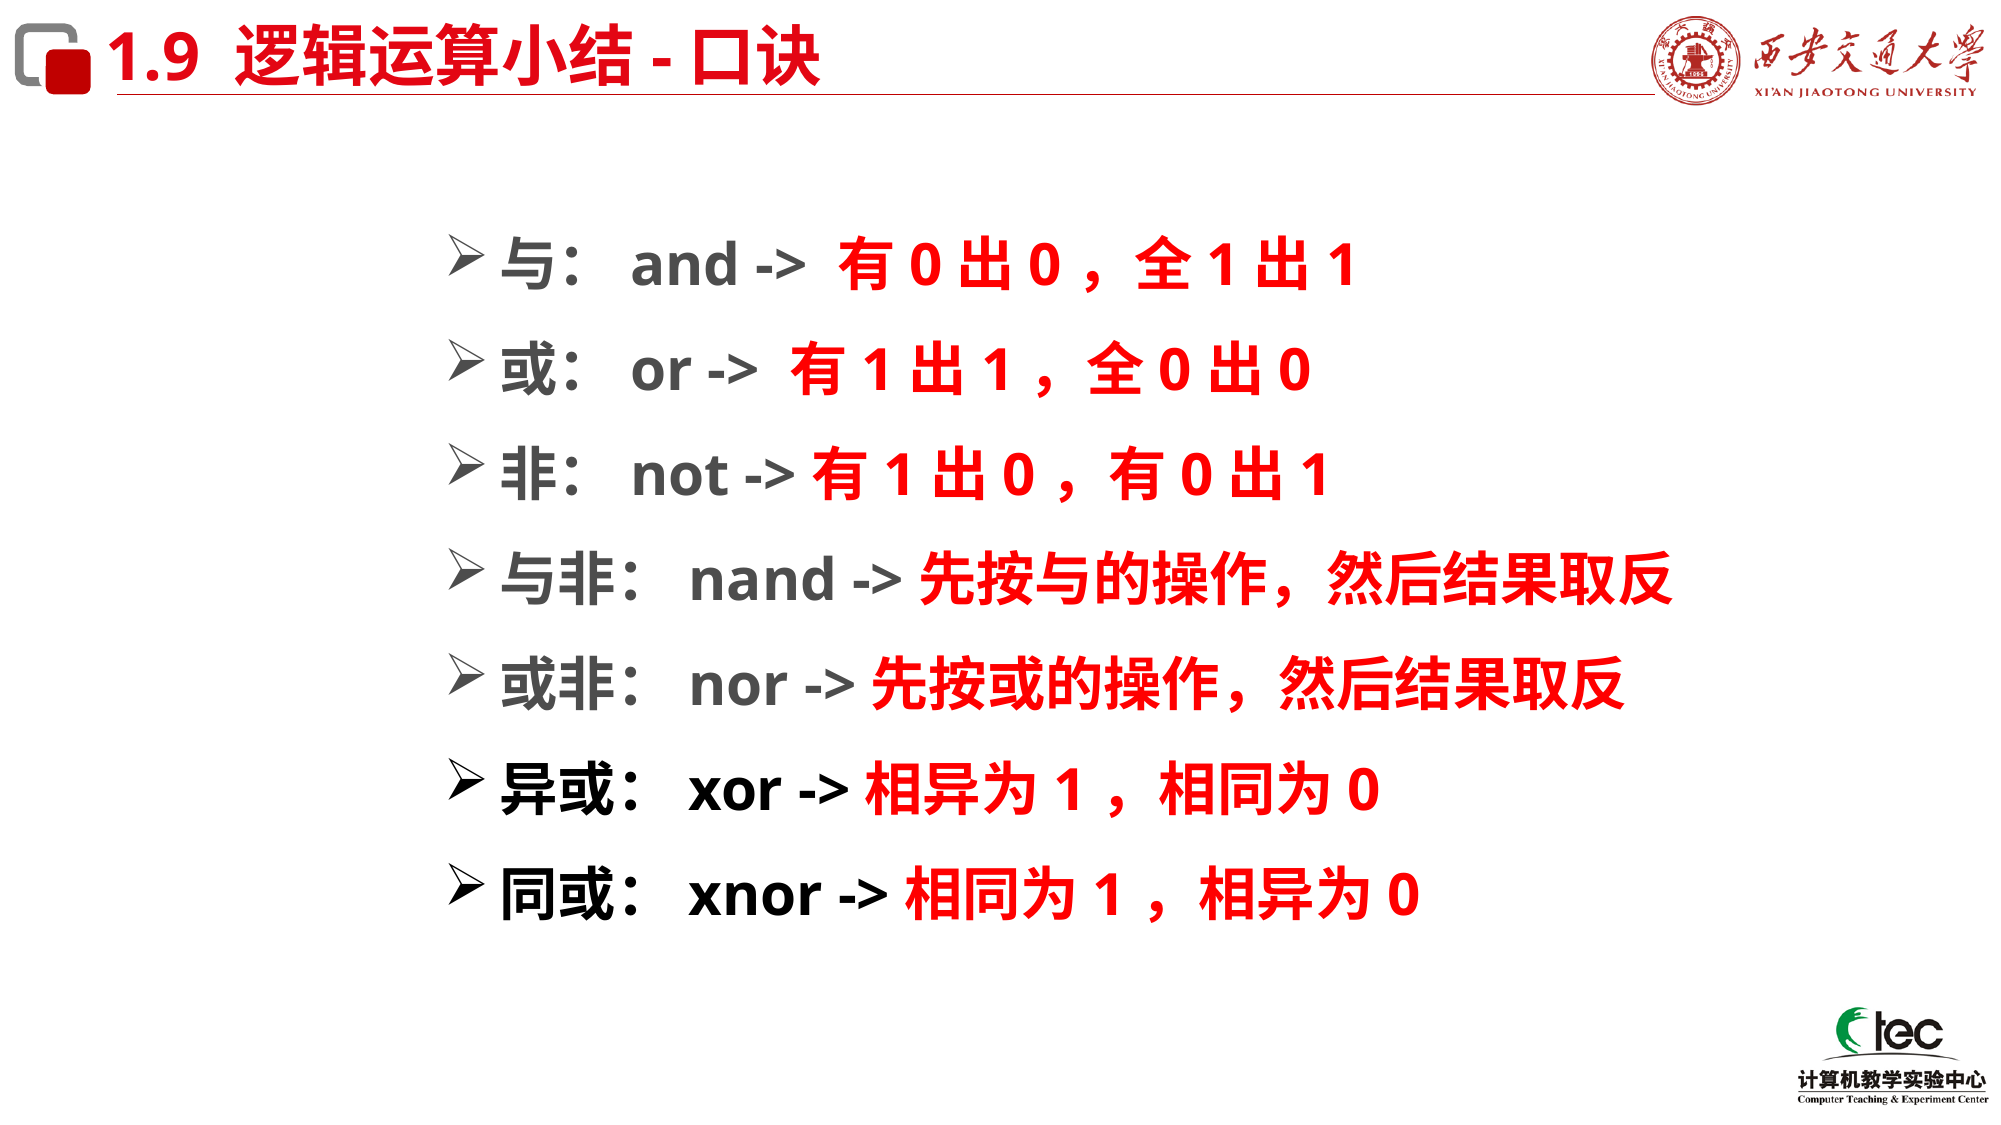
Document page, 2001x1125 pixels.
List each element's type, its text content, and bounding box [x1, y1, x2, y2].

picture [1647, 12, 1995, 109]
text_box 1.9 逻辑运算小结-口诀 [91, 6, 837, 102]
text_box 与：and -> 有0出0，全1出1 或：or -> 有1出1，全0出0 非：not ->有1出0，有0出1 与非：nand ->先按与的操作，然后结果取反 或非：nor ->先按或的操作，然后结果取反 异或：xor ->相异为1，相同为0 同或：xnor ->相同为1，相异为0 [428, 184, 1698, 935]
picture [1788, 993, 2000, 1125]
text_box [19, 27, 91, 95]
